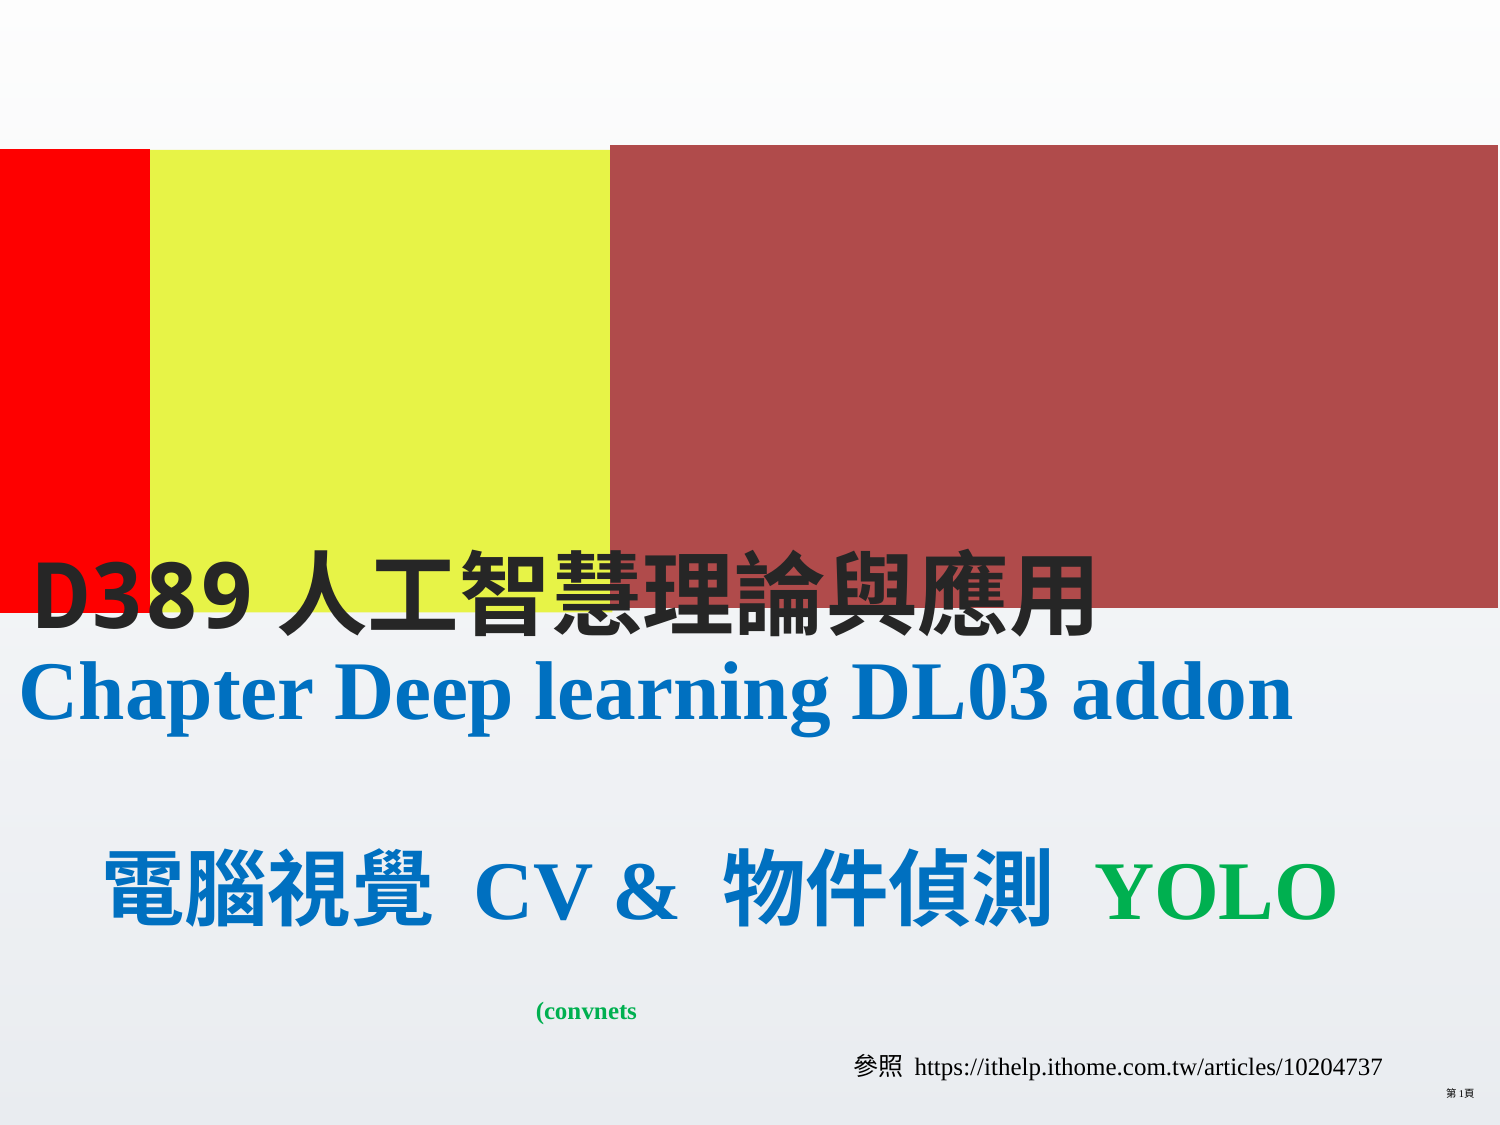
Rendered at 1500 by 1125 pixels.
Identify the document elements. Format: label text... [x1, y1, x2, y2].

picture [0, 149, 150, 613]
text_box 參照 https://ithelp.ithome.com.tw/articles/10204737 [838, 1043, 1500, 1089]
title Chapter Deep learning DL03 addon 電腦視覺 CV & 物件偵測 YOLO (convnets [3, 677, 1493, 1044]
text_box D389人工智慧理論與應用 [19, 529, 1117, 654]
